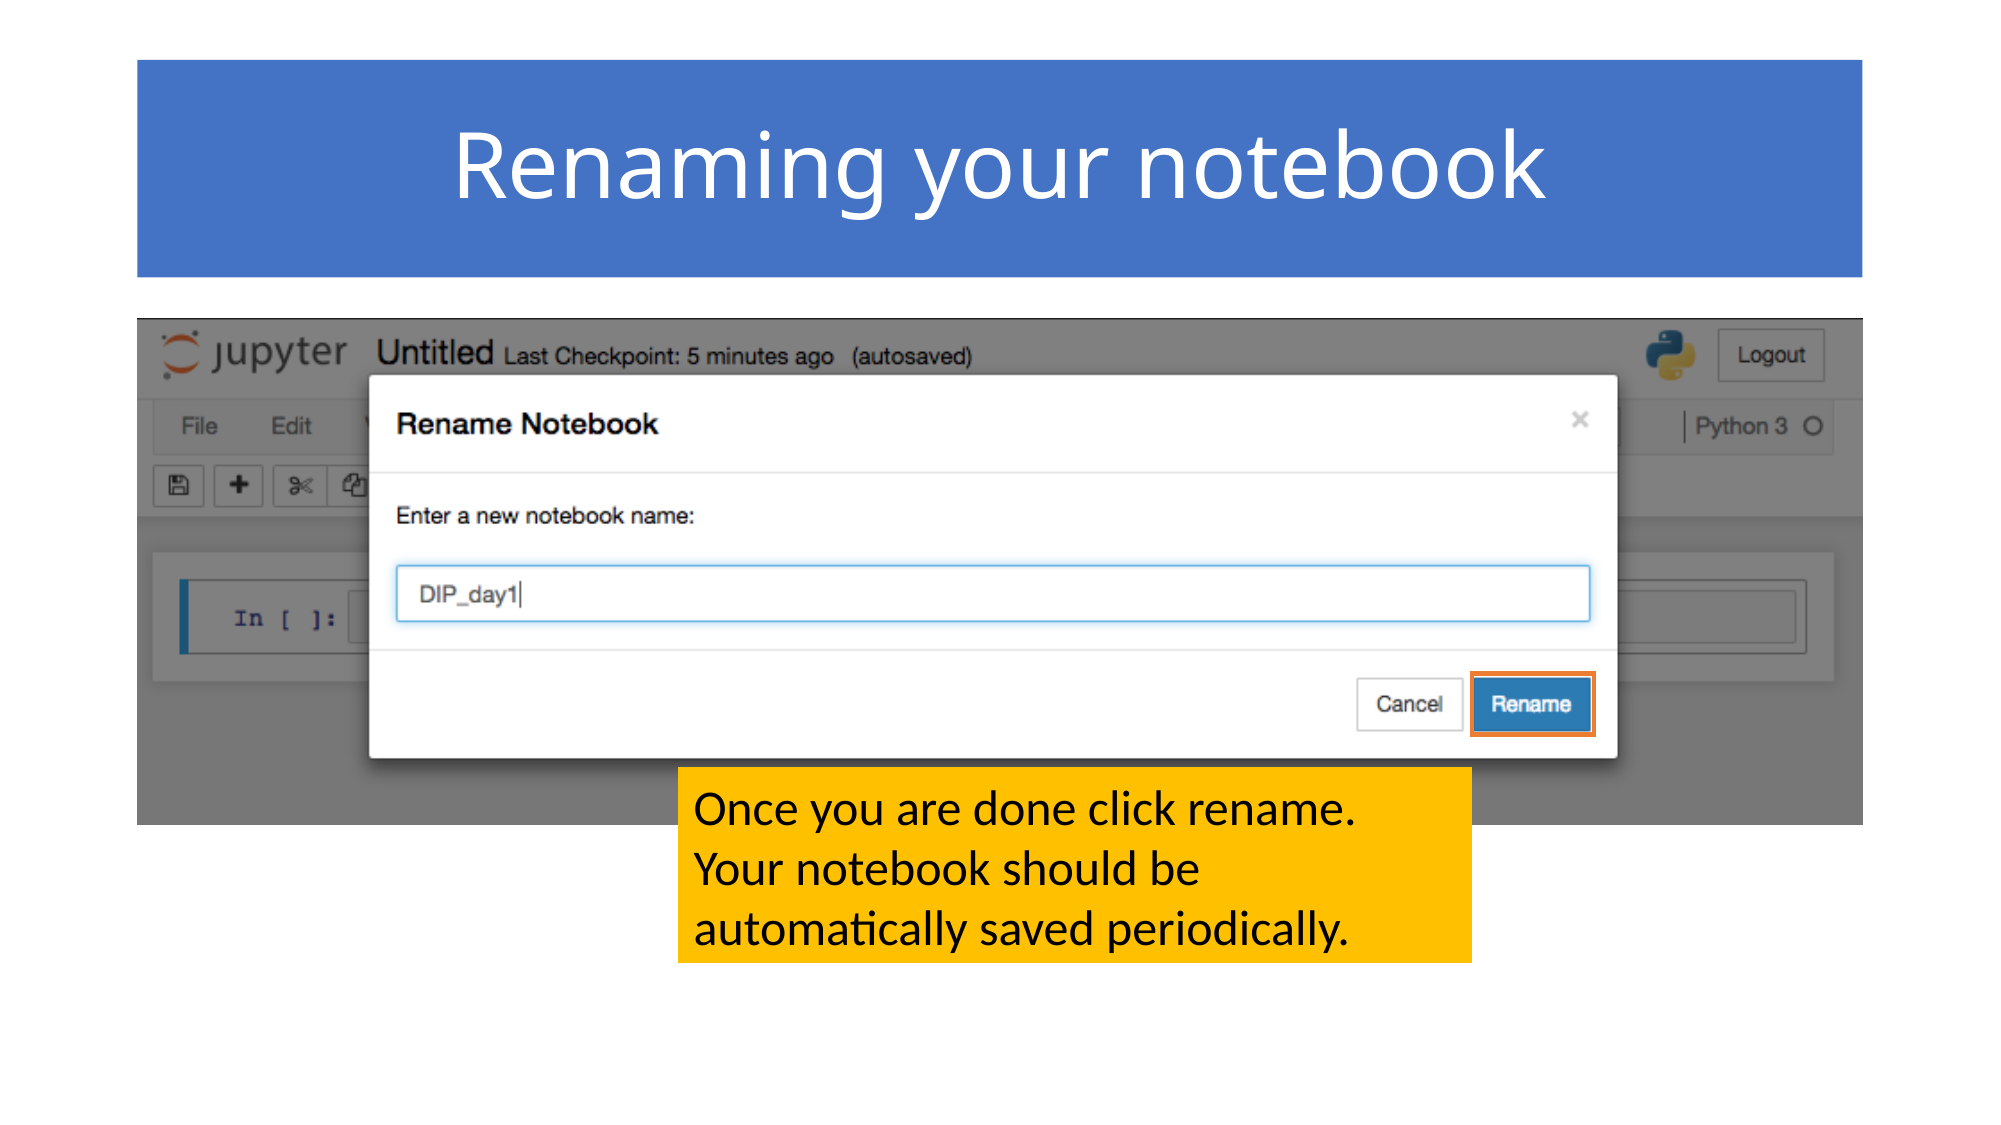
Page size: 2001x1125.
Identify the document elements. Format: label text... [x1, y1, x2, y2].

picture [137, 318, 1863, 825]
title Renaming your notebook [137, 59, 1863, 278]
text_box Once you are done click rename. Your notebook should be automatically saved periodically. [678, 825, 1472, 963]
